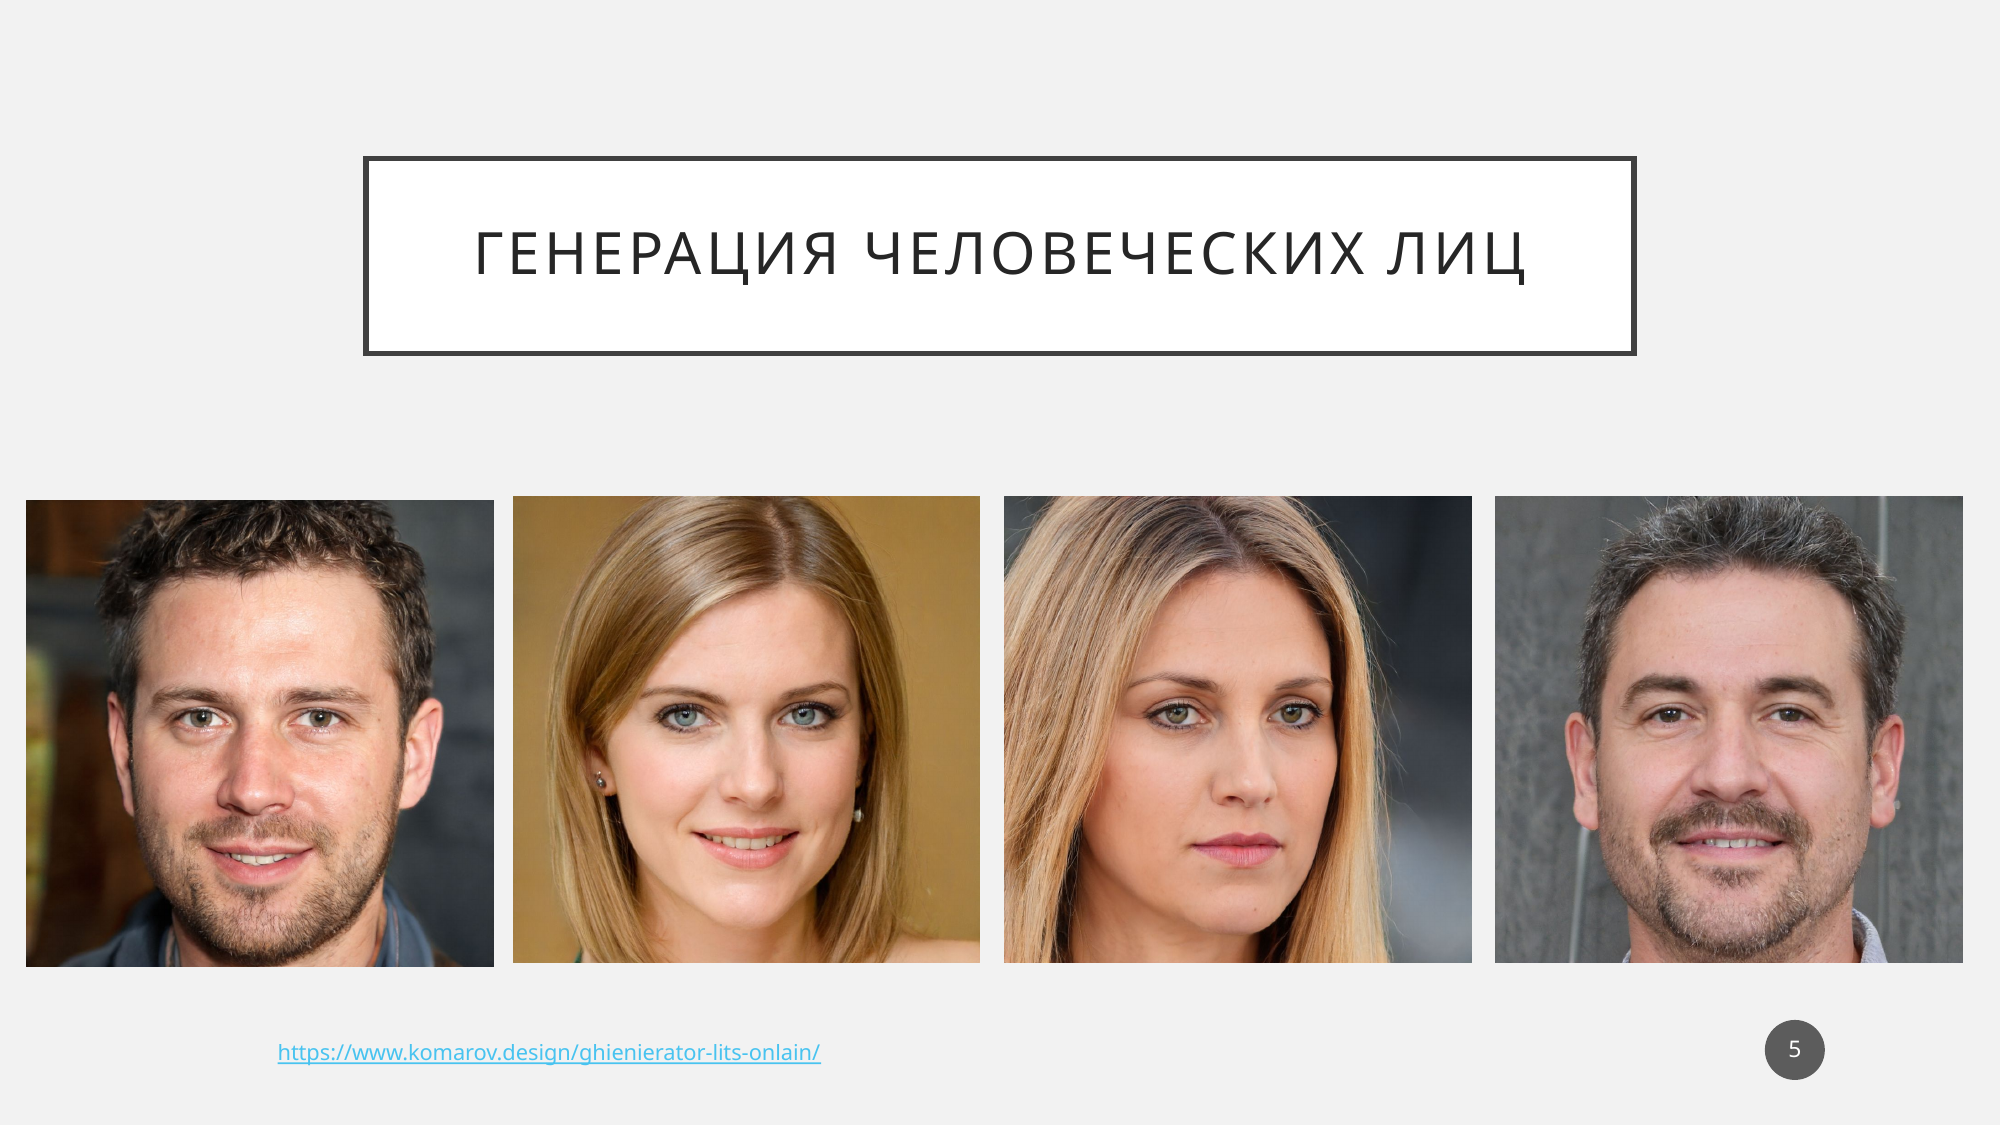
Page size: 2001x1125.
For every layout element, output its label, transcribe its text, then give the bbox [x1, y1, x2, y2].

picture [513, 496, 980, 963]
picture [26, 500, 494, 967]
footer https://www.komarov.design/ghienierator-lits-onlain/ [262, 1027, 1231, 1080]
title Генерация человеческих лиц [363, 156, 1637, 356]
picture [1004, 496, 1472, 963]
picture [1495, 496, 1963, 963]
slide_number 5 [1764, 1019, 1825, 1080]
